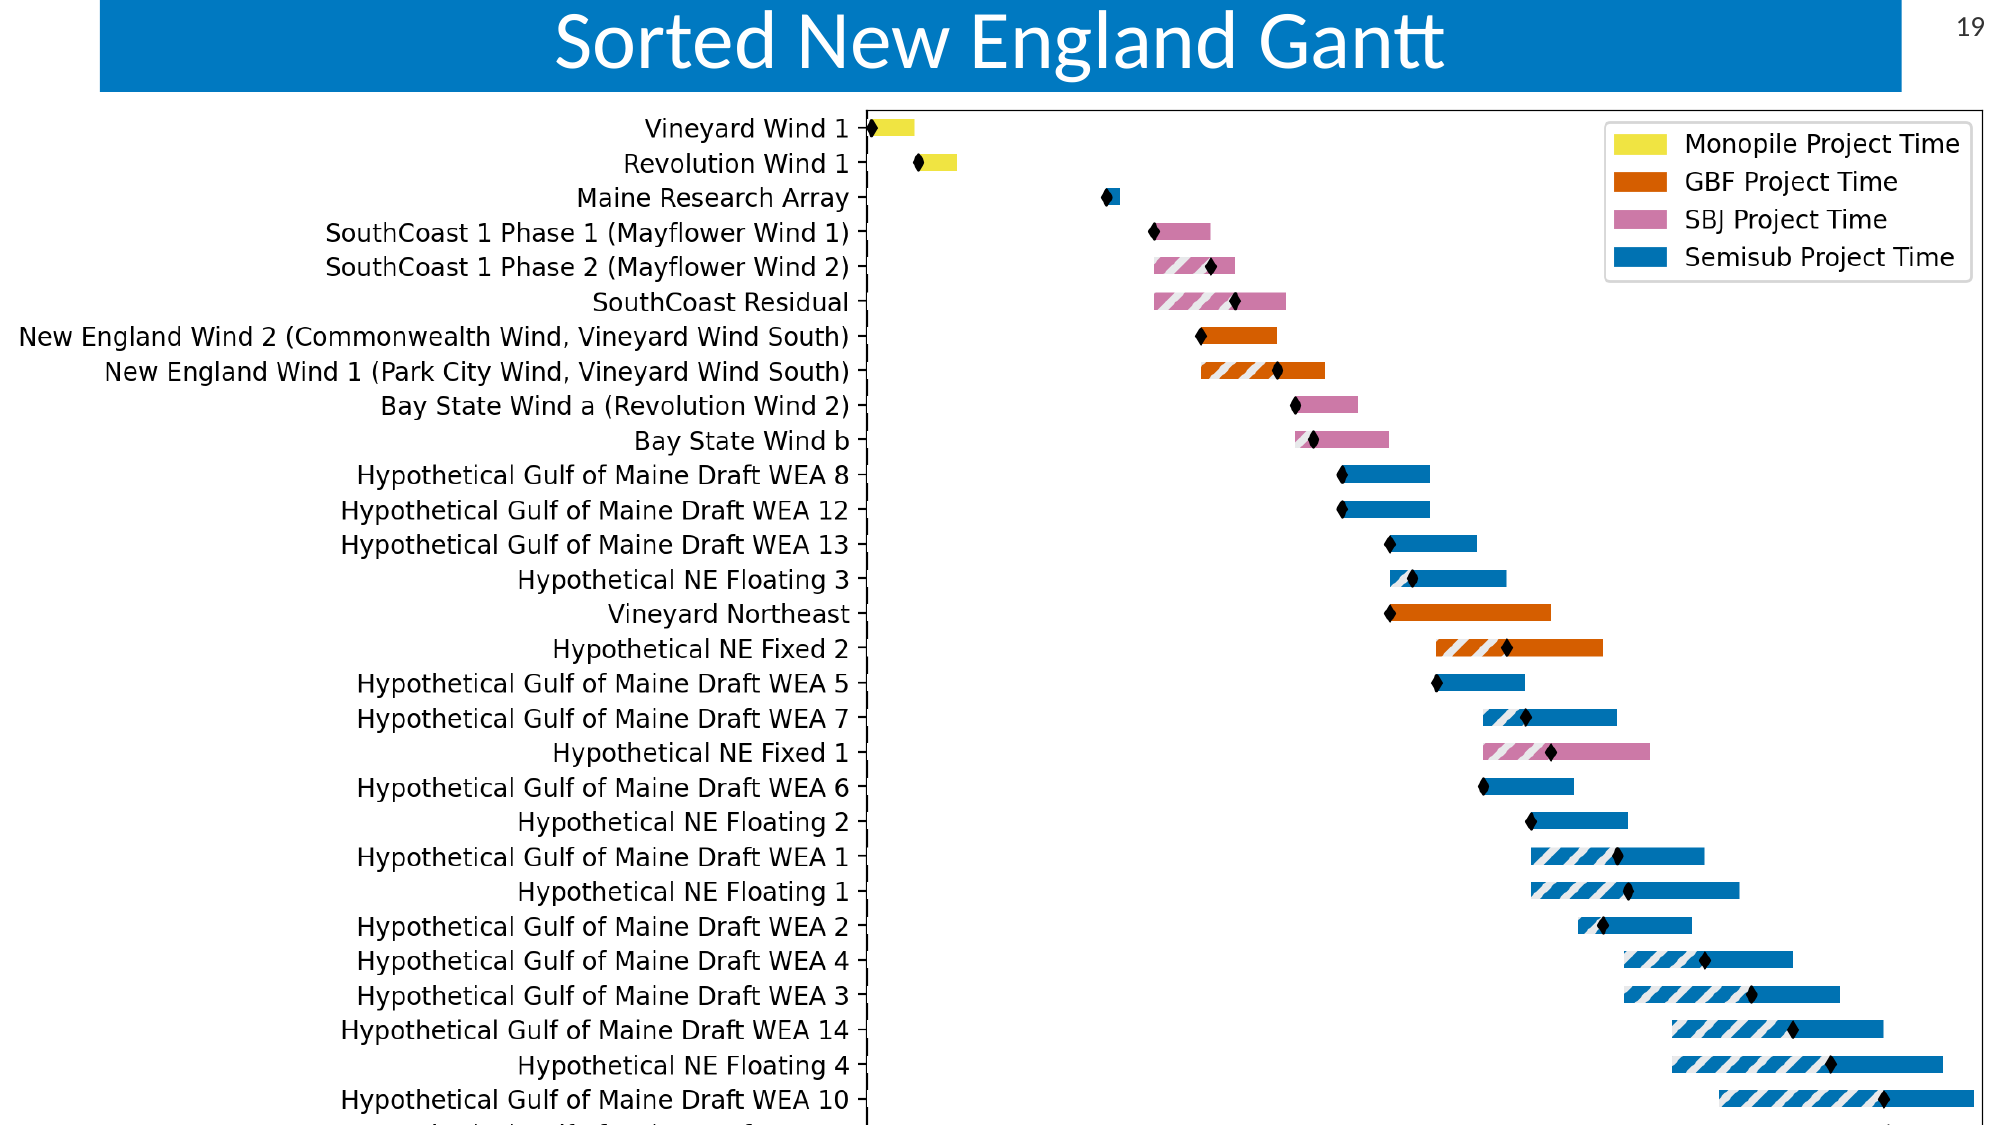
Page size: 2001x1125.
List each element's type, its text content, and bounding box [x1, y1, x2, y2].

picture [0, 92, 2000, 1125]
title Sorted New England Gantt [99, 0, 1902, 90]
